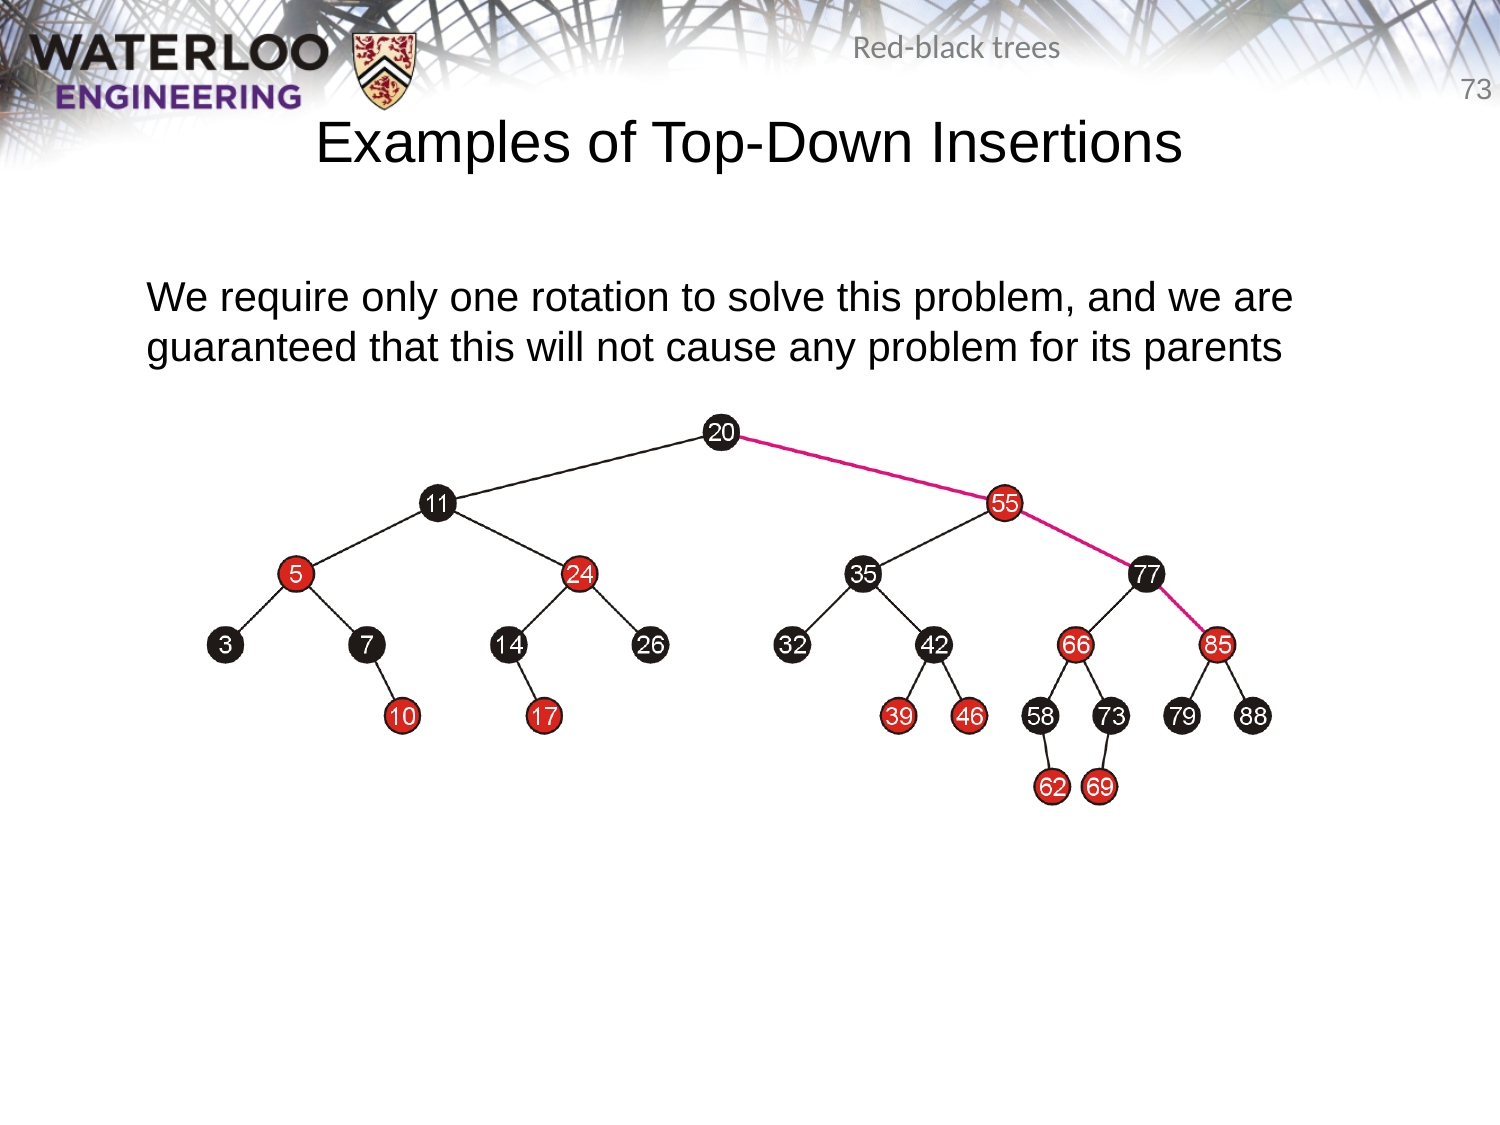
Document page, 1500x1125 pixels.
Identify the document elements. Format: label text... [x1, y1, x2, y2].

list We require only one rotation to solve this problem, and we are guaranteed that this will not cause any problem for its parents [74, 262, 1426, 1006]
title Examples of Top-Down Insertions [74, 44, 1426, 233]
picture [0, 0, 1500, 1125]
